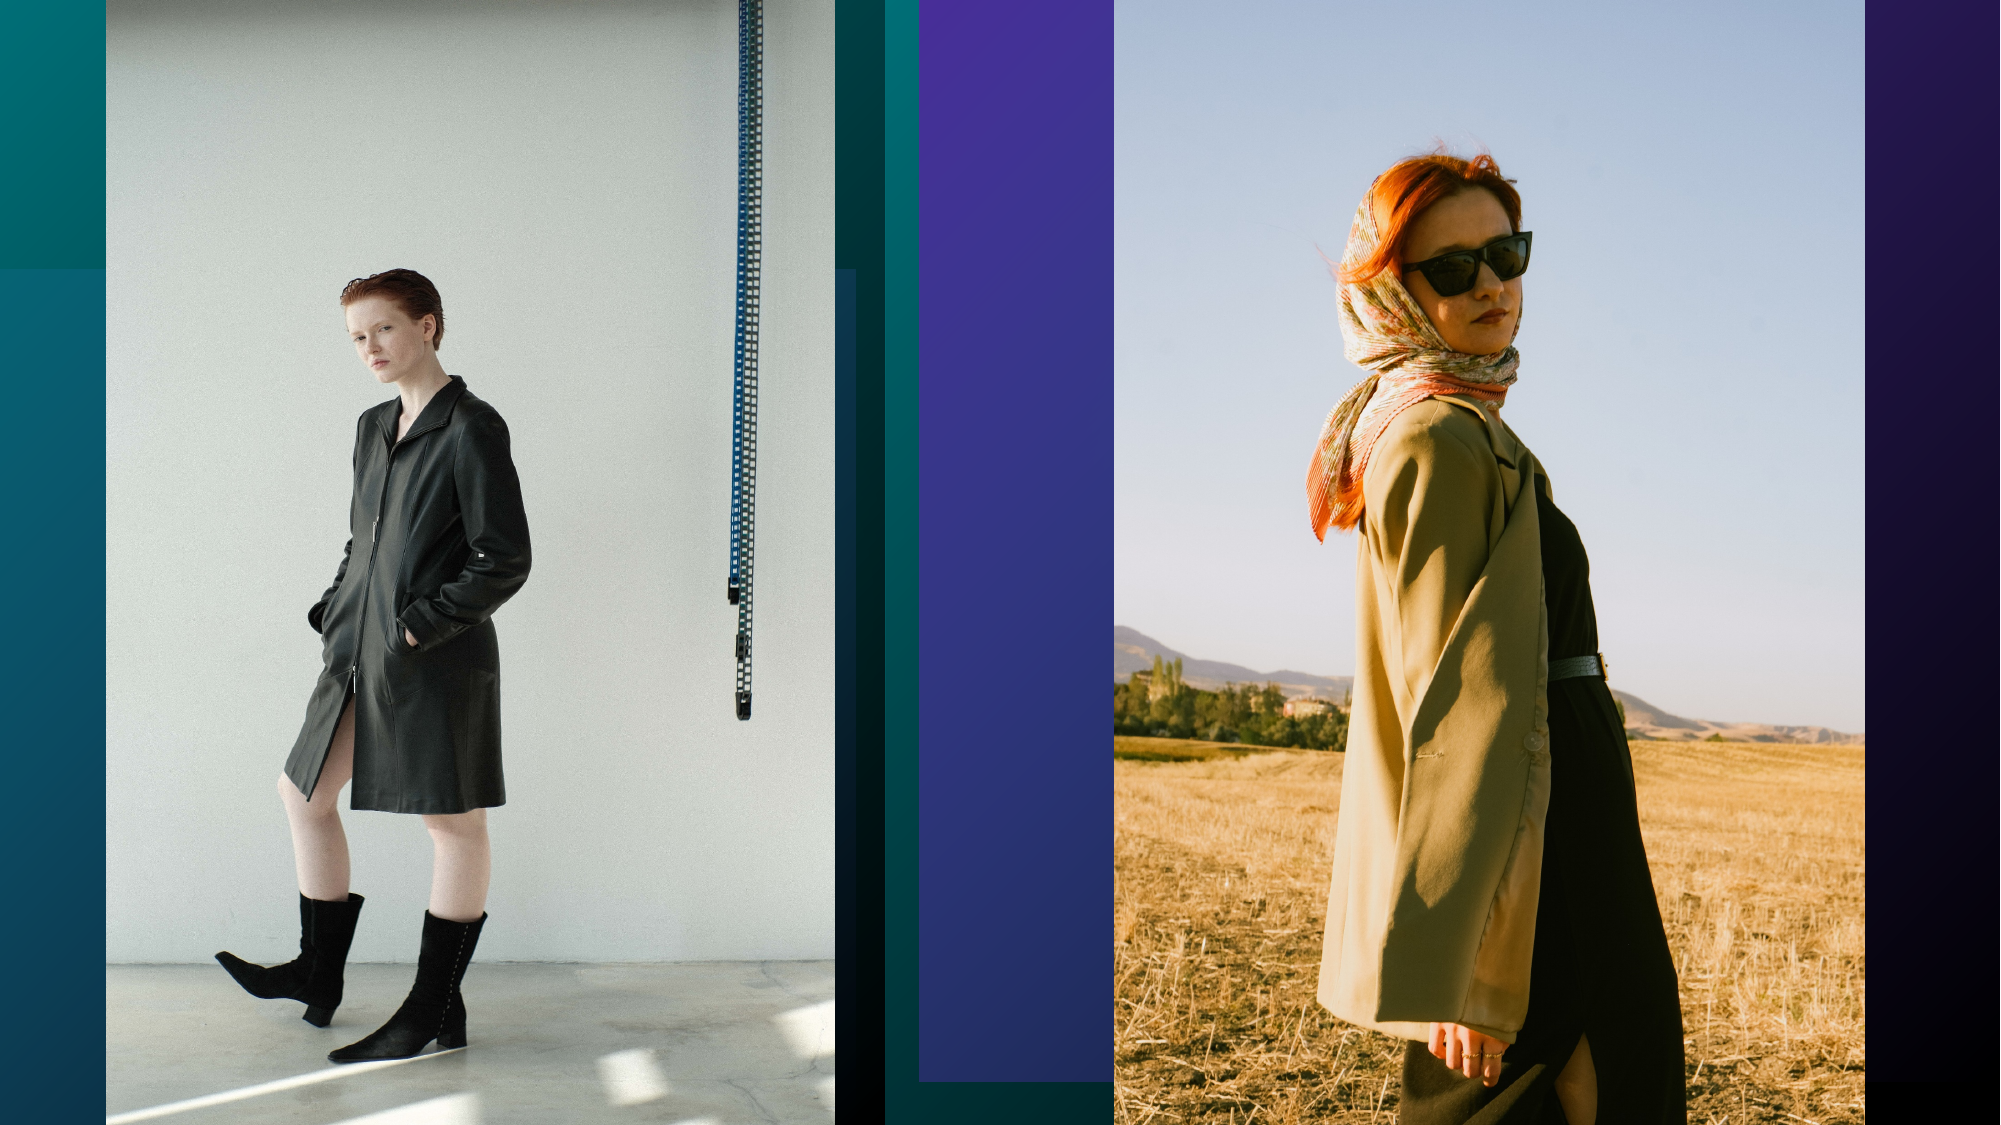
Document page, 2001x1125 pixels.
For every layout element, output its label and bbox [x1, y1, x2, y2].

picture [1113, 0, 1865, 1125]
list [106, 0, 835, 1125]
